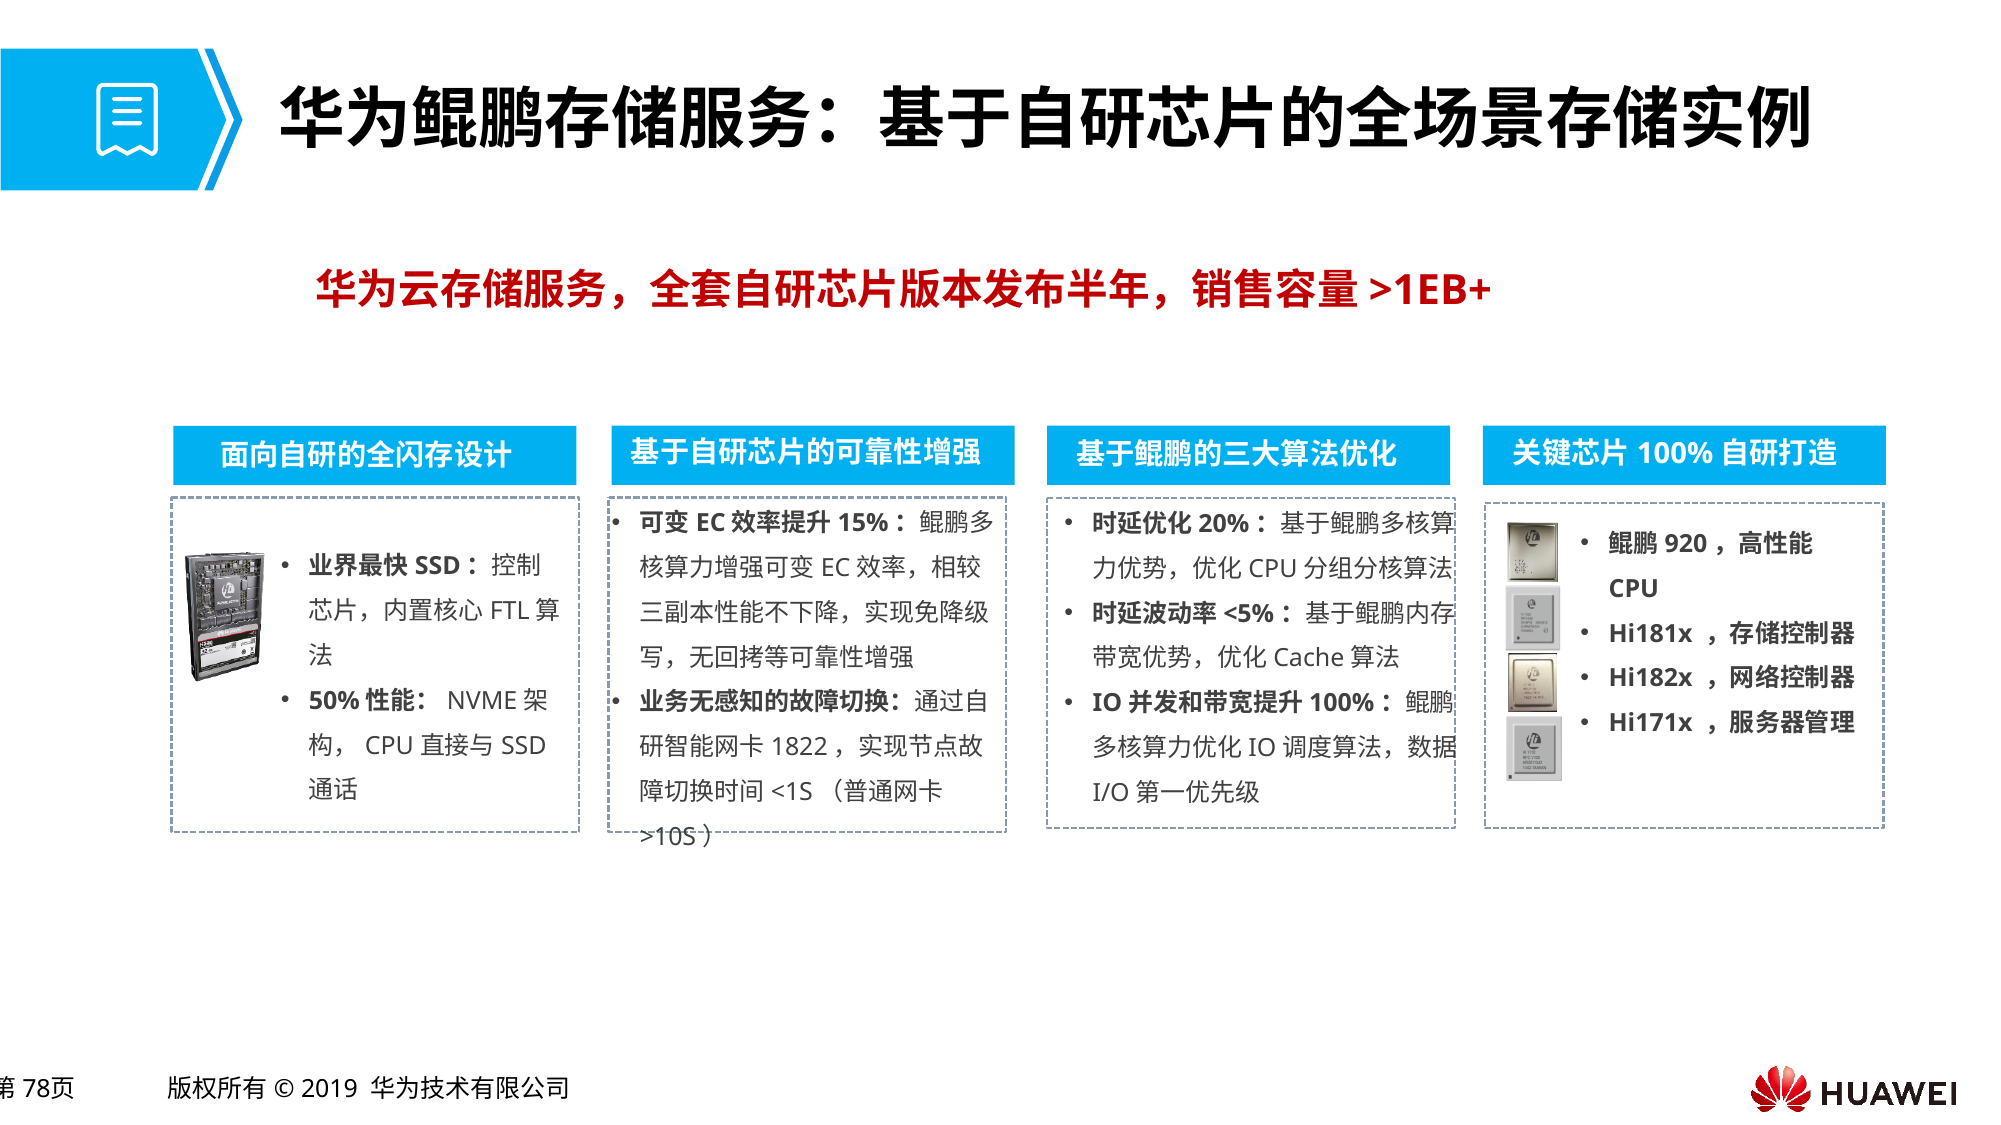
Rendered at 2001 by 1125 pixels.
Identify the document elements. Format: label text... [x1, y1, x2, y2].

text_box 业界最快SSD：控制芯片，内置核心FTL算法 50%性能：NVME架构，CPU直接与SSD通话 [265, 527, 579, 857]
text_box [1045, 495, 1457, 830]
text_box [169, 495, 581, 834]
picture [181, 541, 267, 687]
title 华为鲲鹏存储服务：基于自研芯片的全场景存储实例 [261, 67, 1875, 173]
text_box [1483, 501, 1886, 830]
text_box [158, 241, 1871, 329]
text_box 时延优化20%：基于鲲鹏多核算力优势，优化CPU分组分核算法 时延波动率<5%：基于鲲鹏内存带宽优势，优化Cache算法 IO并发和带宽提升100%：鲲鹏多核算力优化IO调度算法，数据I/O第一优先级 [1049, 484, 1474, 815]
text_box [1046, 425, 1451, 486]
picture [1751, 1066, 1956, 1112]
text_box 可变EC效率提升15%：鲲鹏多核算力增强可变EC效率，相较三副本性能不下降，实现免降级写，无回拷等可靠性增强 业务无感知的故障切换：通过自研智能网卡1822，实现节点故障切换时间<1S（普通网卡>10S） [596, 483, 1015, 859]
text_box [1482, 425, 1887, 486]
picture [1506, 716, 1562, 782]
text_box 鲲鹏920，高性能CPU Hi181x ，存储控制器 Hi182x ，网络控制器 Hi171x ，服务器管理 [1565, 504, 1882, 745]
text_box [173, 425, 577, 486]
text_box [54, 22, 2000, 136]
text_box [611, 425, 1015, 486]
picture [1469, 511, 1593, 712]
text_box 华为云存储服务，全套自研芯片版本发布半年，销售容量>1EB+ [300, 255, 1508, 321]
